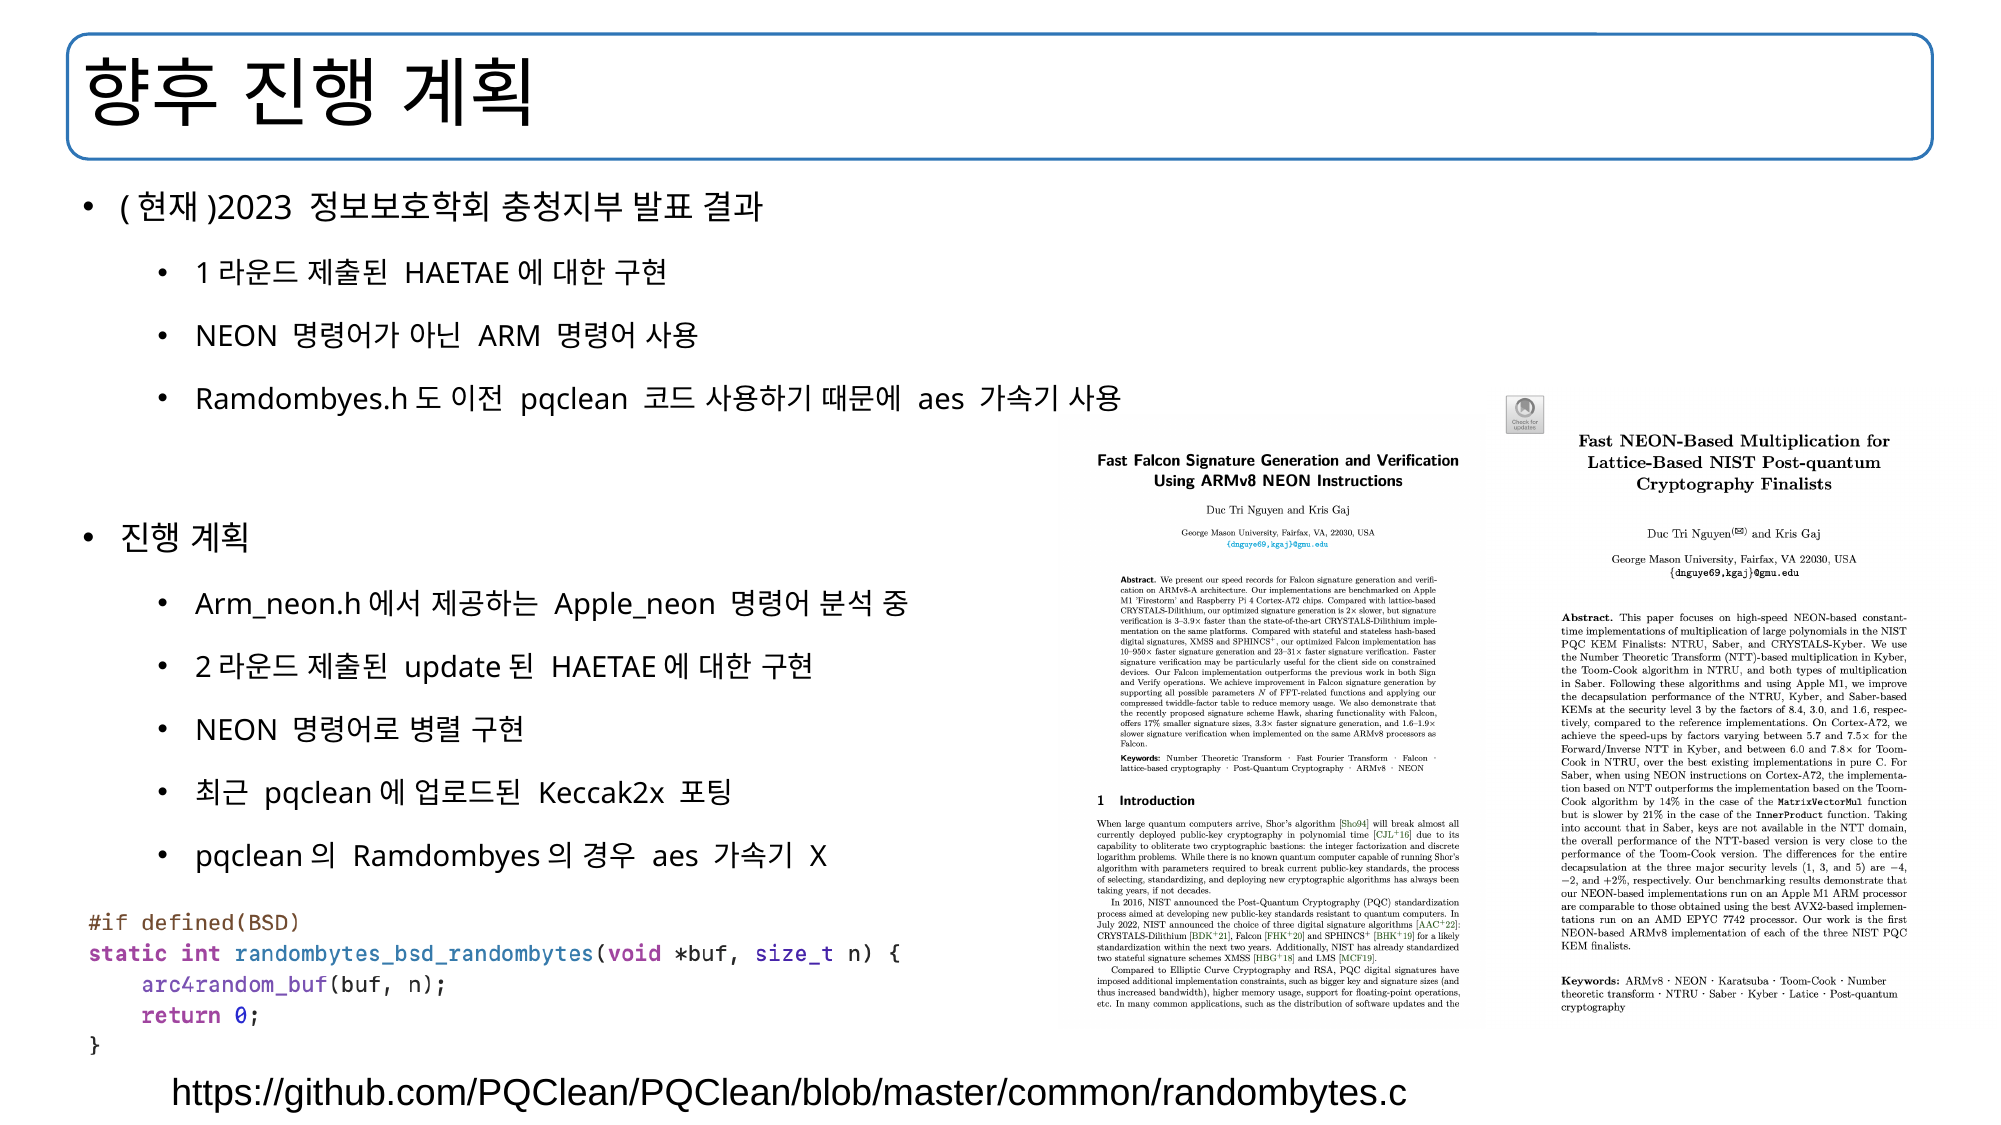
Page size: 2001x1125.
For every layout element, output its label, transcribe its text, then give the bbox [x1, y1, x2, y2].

list (현재)2023 정보보호학회 충청지부 발표 결과 1라운드 제출된 HAETAE에 대한 구현 NEON 명령어가 아닌 ARM 명령어 사용 Ramdombyes.h도 이전 pqclean 코드 사용하기 때문에 aes 가속기 사용 진행 계획 Arm_neon.h에서 제공하는 Apple_neon 명령어 분석 중 2라운드 제출된 update된 HAETAE에 대한 구현 NEON 명령어로 병렬 구현 최근 pqclean에 업로드된 Keccak2x 포팅 pqclean의 Ramdombyes의 경우 aes 가속기 X [67, 159, 1933, 1096]
picture [75, 890, 1006, 1064]
picture [1058, 387, 1997, 1029]
title 향후 진행 계획 [67, 34, 1933, 159]
text_box https://github.com/PQClean/PQClean/blob/master/common/randombytes.c [156, 1060, 1757, 1121]
